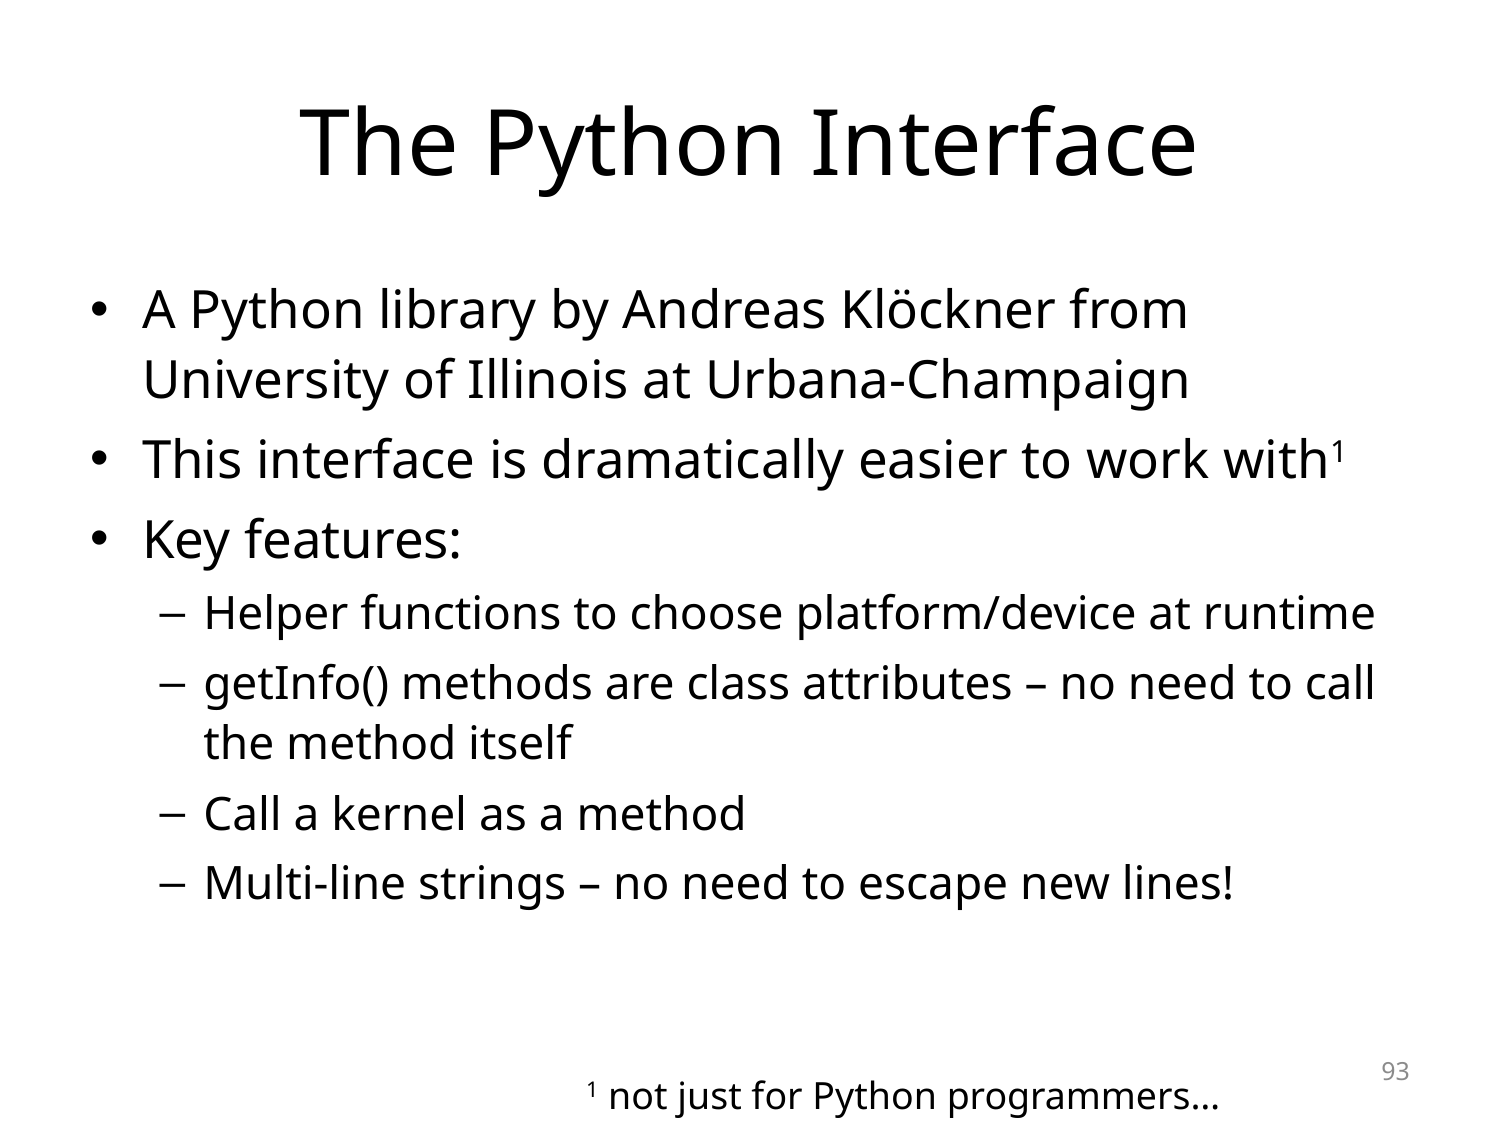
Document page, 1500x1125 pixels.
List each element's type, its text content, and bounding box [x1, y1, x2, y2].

slide_number 93 [1074, 1042, 1425, 1103]
list A Python library by Andreas Klöckner from University of Illinois at Urbana-Champaign This interface is dramatically easier to work with1 Key features: Helper functions to choose platform/device at runtime getInfo() methods are class attributes – no need to call the method itself Call a kernel as a method Multi-line strings – no need to escape new lines! [75, 262, 1425, 1005]
title The Python Interface [75, 45, 1425, 233]
text_box 1 not just for Python programmers… [571, 1064, 1236, 1125]
